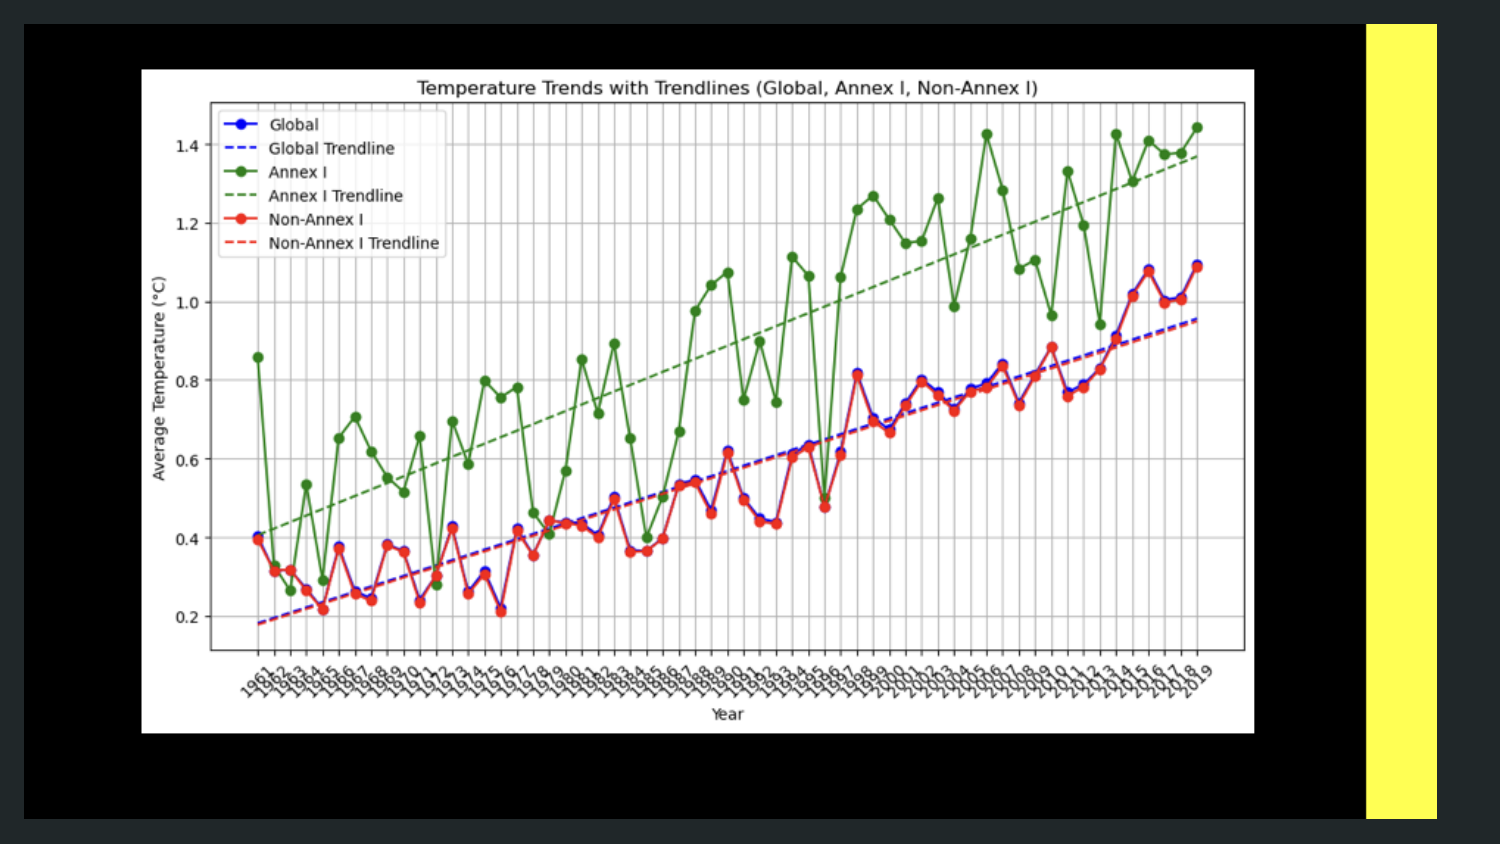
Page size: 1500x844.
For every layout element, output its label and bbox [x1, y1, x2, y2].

picture [24, 24, 1437, 819]
